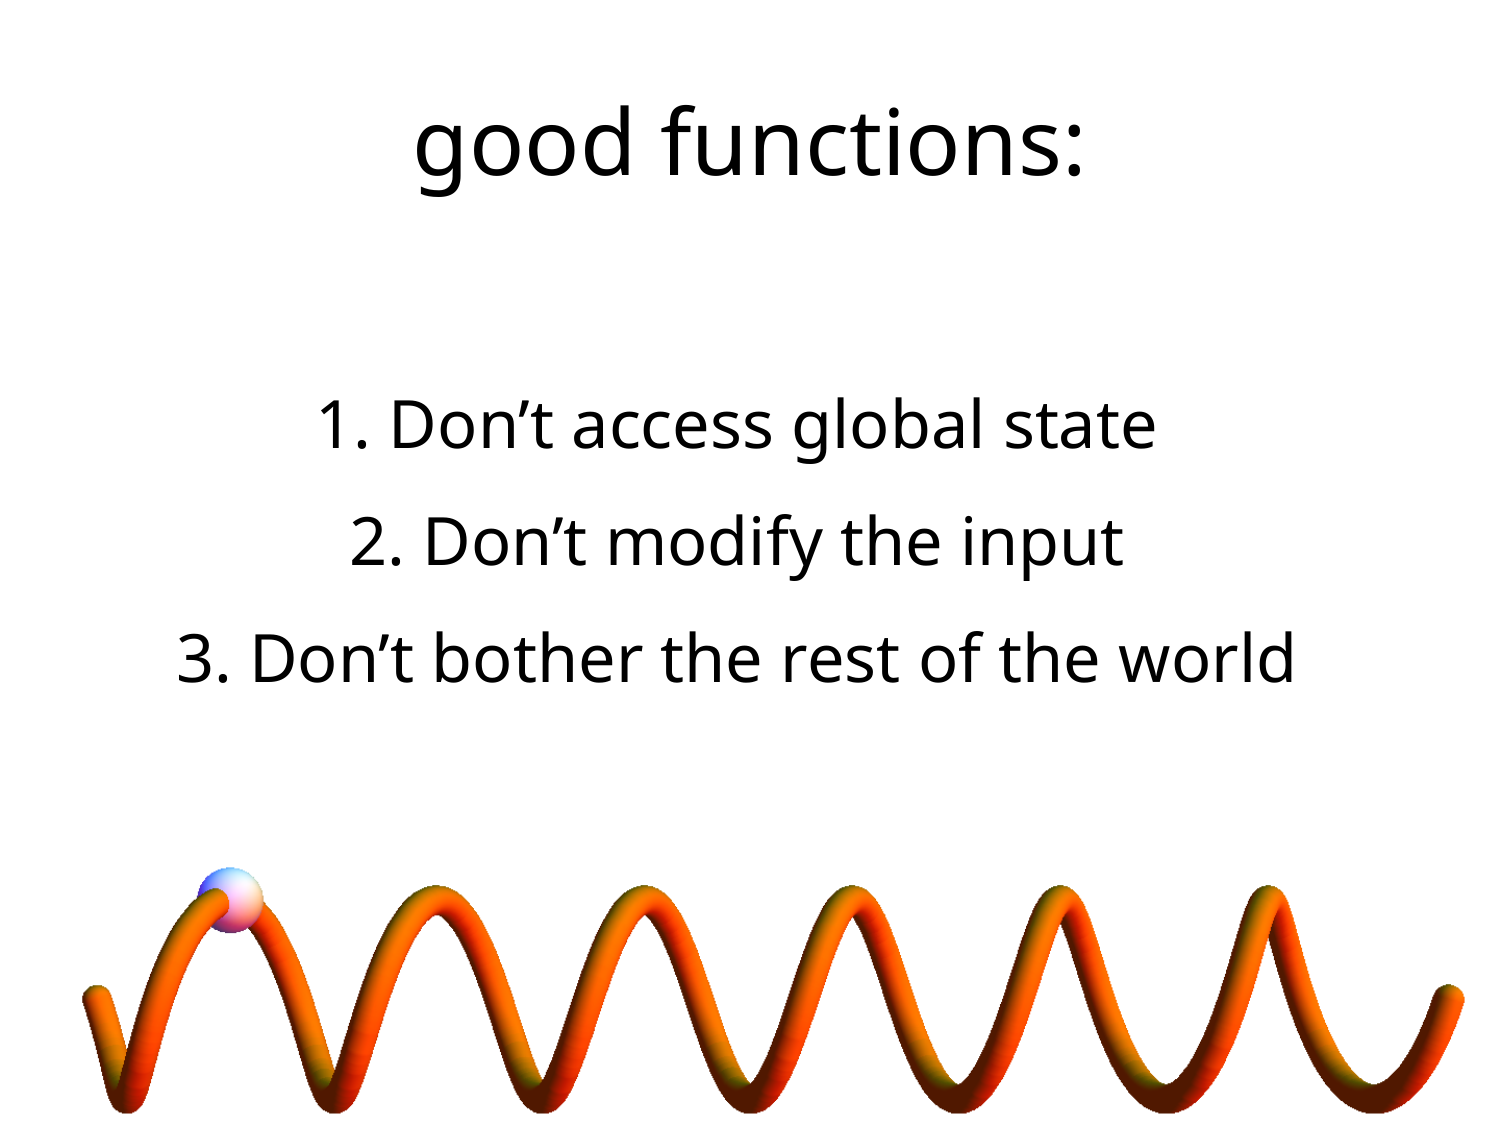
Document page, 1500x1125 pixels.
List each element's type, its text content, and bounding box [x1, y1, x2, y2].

picture [0, 857, 1500, 1125]
list 1. Don’t access global state 2. Don’t modify the input 3. Don’t bother the rest of the world [62, 350, 1413, 855]
title good functions: [0, 45, 1500, 233]
